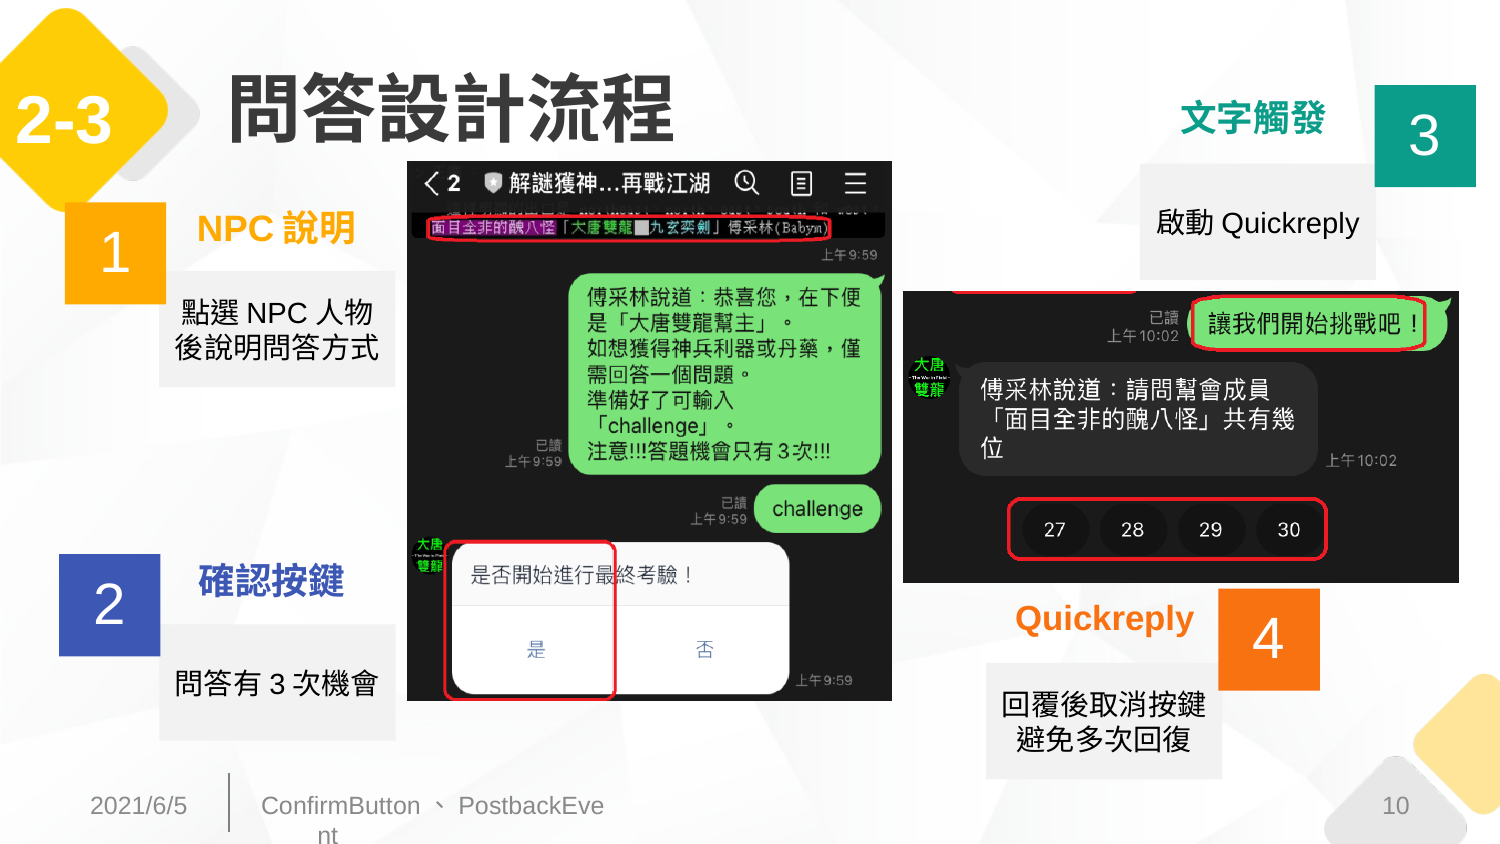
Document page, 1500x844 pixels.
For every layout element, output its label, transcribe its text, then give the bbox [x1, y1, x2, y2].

slide_number 10 [1074, 782, 1425, 828]
list 文字觸發 [1148, 87, 1360, 147]
list ConfirmButton、PostbackEvent [246, 782, 633, 828]
list 確認按鍵 [166, 549, 378, 609]
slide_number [75, 782, 233, 828]
picture [0, 0, 1500, 844]
list 回覆後取消按鍵 避免多次回復 [986, 662, 1223, 780]
list 2-3 [0, 57, 129, 176]
list 點選NPC人物後說明問答方式 [159, 270, 396, 388]
list NPC說明 [171, 197, 383, 257]
list 問答有3次機會 [159, 624, 396, 741]
list Quickreply [999, 592, 1211, 647]
title 問答設計流程 [210, 23, 1430, 189]
list 4 [1218, 592, 1320, 691]
list 1 [64, 202, 167, 305]
list 2 [59, 554, 161, 657]
list 啟動Quickreply [1139, 163, 1376, 281]
list 3 [1374, 85, 1476, 188]
